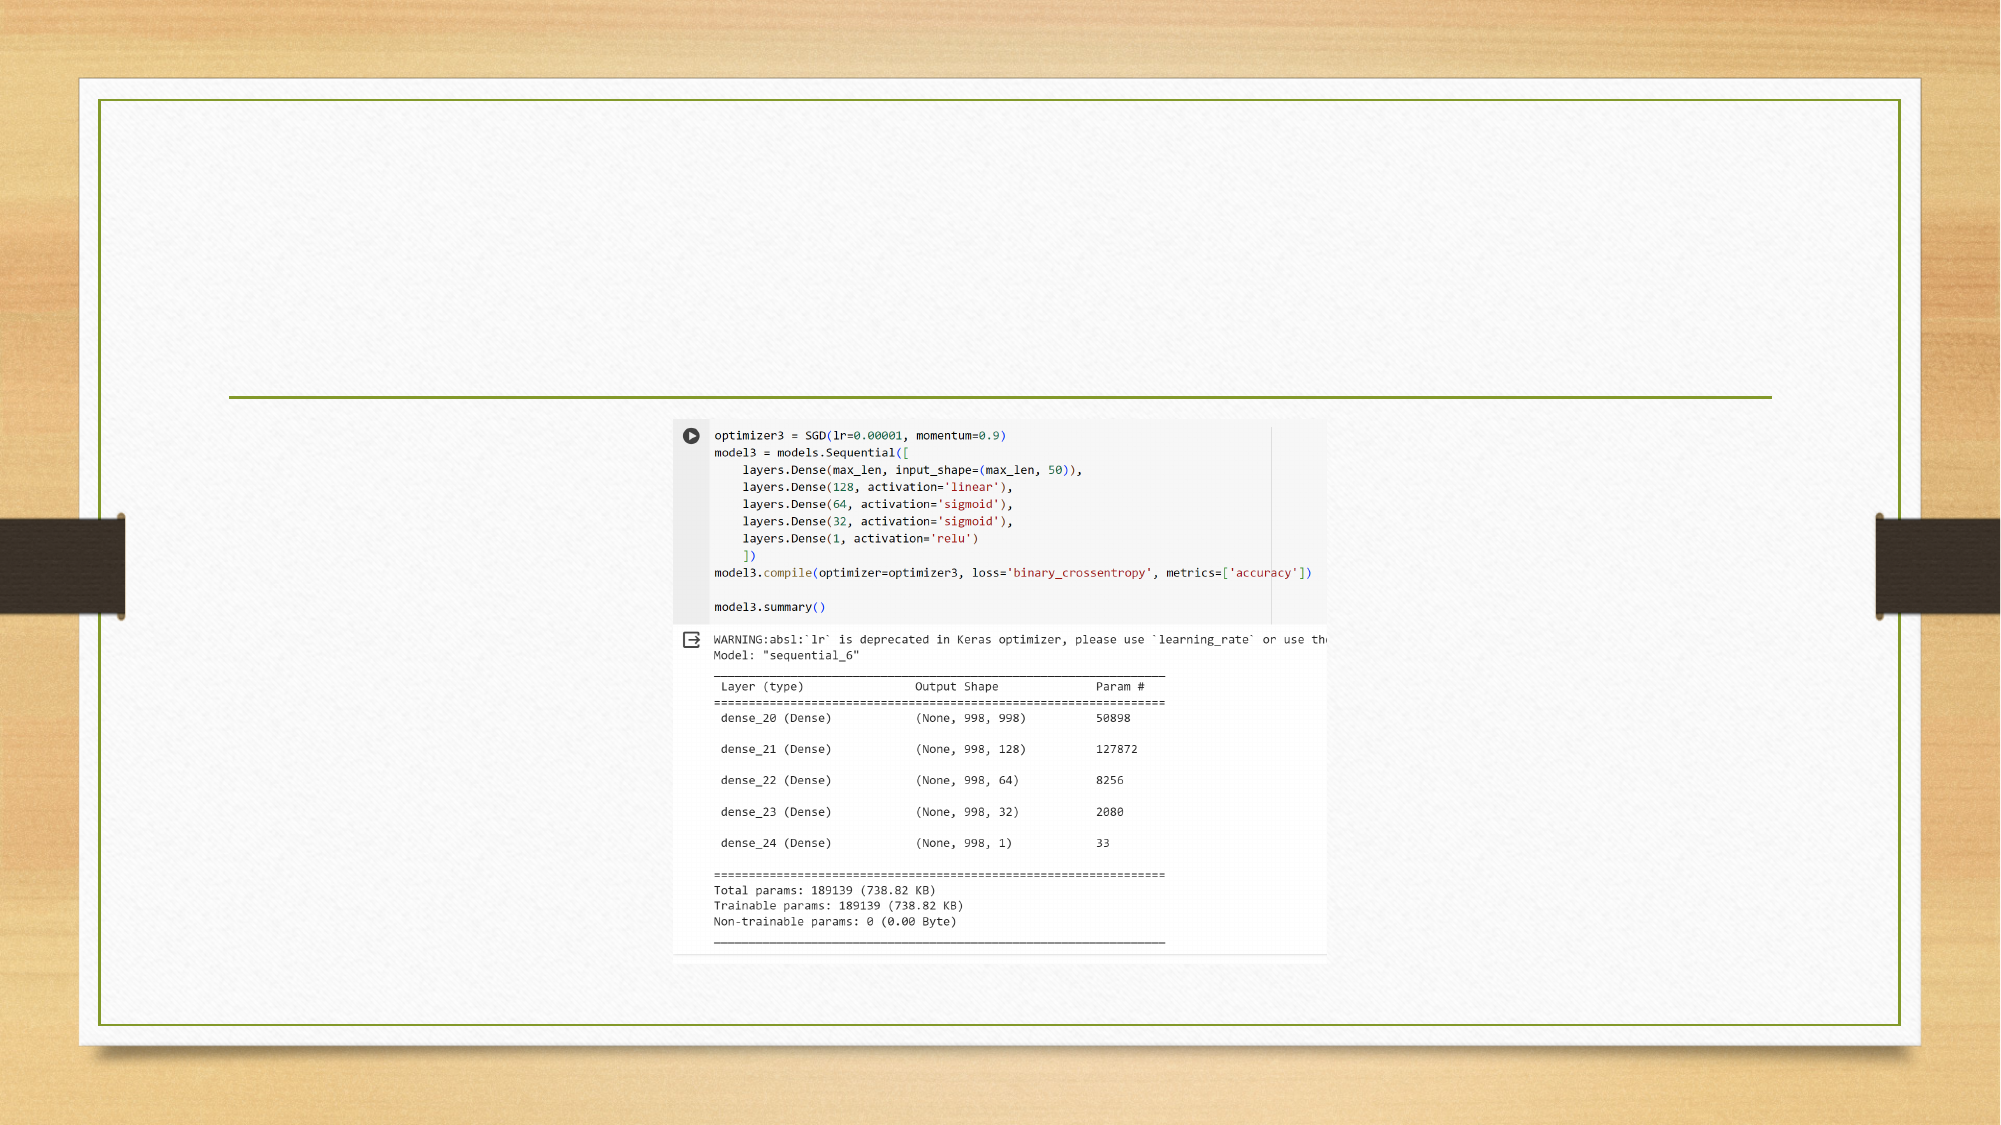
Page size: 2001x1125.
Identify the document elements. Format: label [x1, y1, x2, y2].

list [673, 419, 1327, 964]
picture [0, 0, 2001, 1125]
